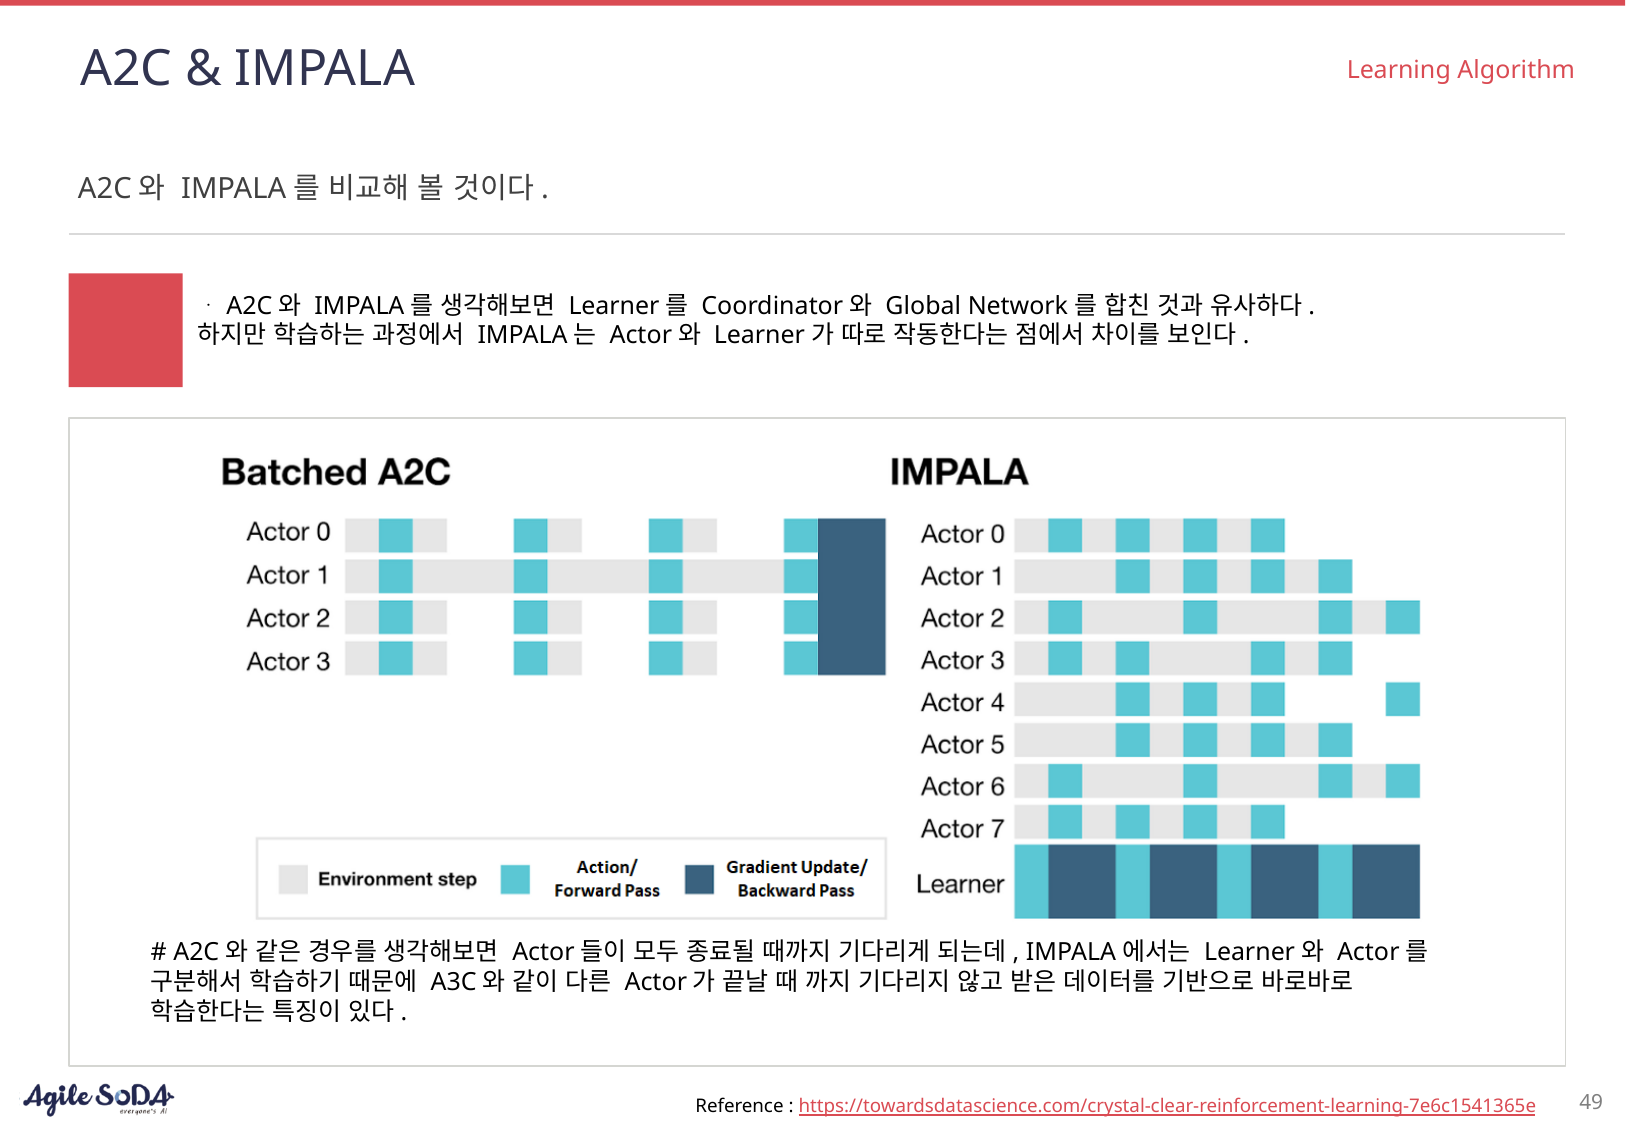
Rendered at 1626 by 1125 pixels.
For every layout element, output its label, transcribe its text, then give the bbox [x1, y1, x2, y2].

picture [206, 437, 1428, 922]
picture [19, 1075, 175, 1122]
title A2C & IMPALA [65, 29, 1155, 102]
text_box # A2C와 같은 경우를 생각해보면 Actor들이 모두 종료될 때까지 기다리게 되는데, IMPALA에서는 Learner와 Actor를 구분해서 학습하기 때문에 A3C와 같이 다른 Actor가 끝날 때 까지 기다리지 않고 받은 데이터를 기반으로 바로바로 학습한다는 특징이 있다. [135, 928, 1489, 1033]
list Learning Algorithm [1163, 29, 1591, 102]
text_box [67, 271, 185, 389]
text_box A2C와 IMPALA를 비교해 볼 것이다. [62, 161, 1333, 212]
text_box ᆞA2C와 IMPALA를 생각해보면 Learner를 Coordinator와 Global Network를 합친 것과 유사하다. 하지만 학습하는 과정에서 IMPALA는 Actor와 Learner가 따로 작동한다는 점에서 차이를 보인다. [182, 281, 1393, 357]
text_box Reference : https://towardsdatascience.com/crystal-clear-reinforcement-learning-7e6c1541365e [680, 1086, 1591, 1125]
text_box [68, 418, 1566, 1067]
